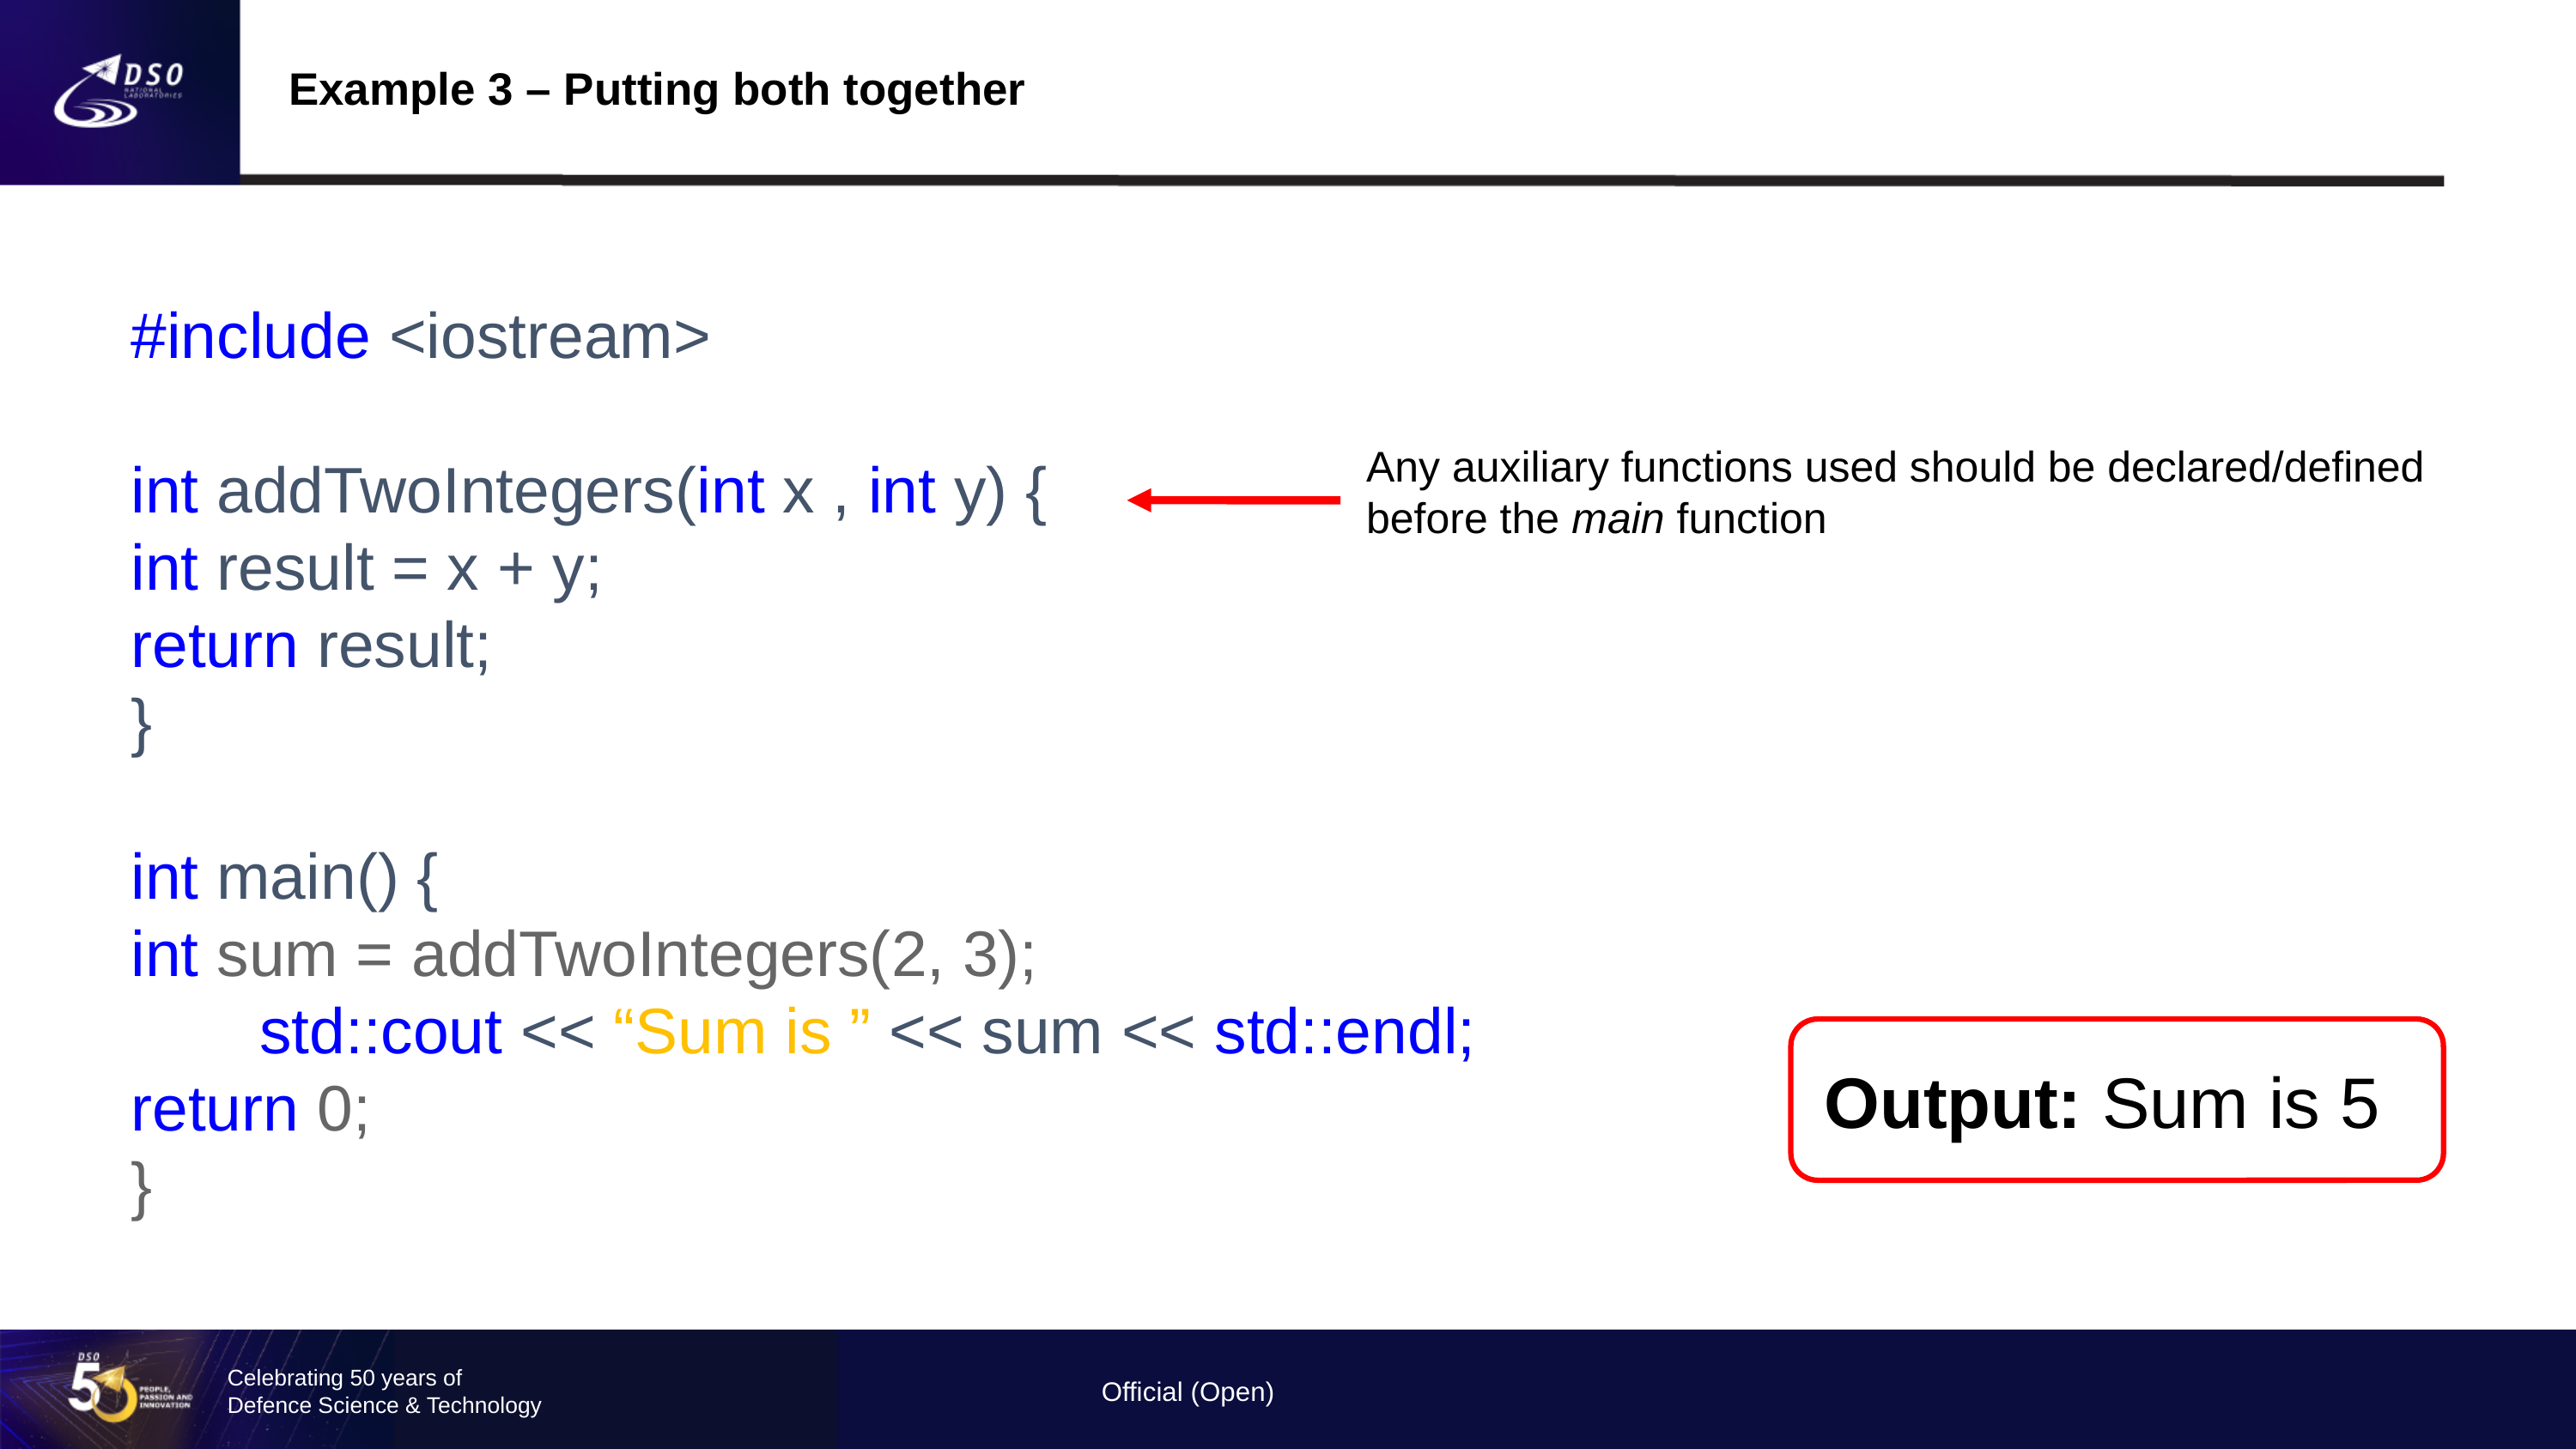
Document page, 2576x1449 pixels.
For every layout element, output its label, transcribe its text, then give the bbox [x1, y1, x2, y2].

text_box Output: Sum is 5 [1790, 1019, 2444, 1180]
text_box [1127, 494, 1340, 506]
picture [0, 0, 2576, 1449]
text_box Example 3 – Putting both together [263, 40, 2485, 142]
text_box Any auxiliary functions used should be declared/defined before the main function [1340, 413, 2488, 568]
text_box #include <iostream> int addTwoIntegers(int x , int y) { int result = x + y; return result; } int main() { int sum = addTwoIntegers(2, 3); std::cout << “Sum is ” << sum << std::endl; return 0; } [105, 268, 2117, 1247]
